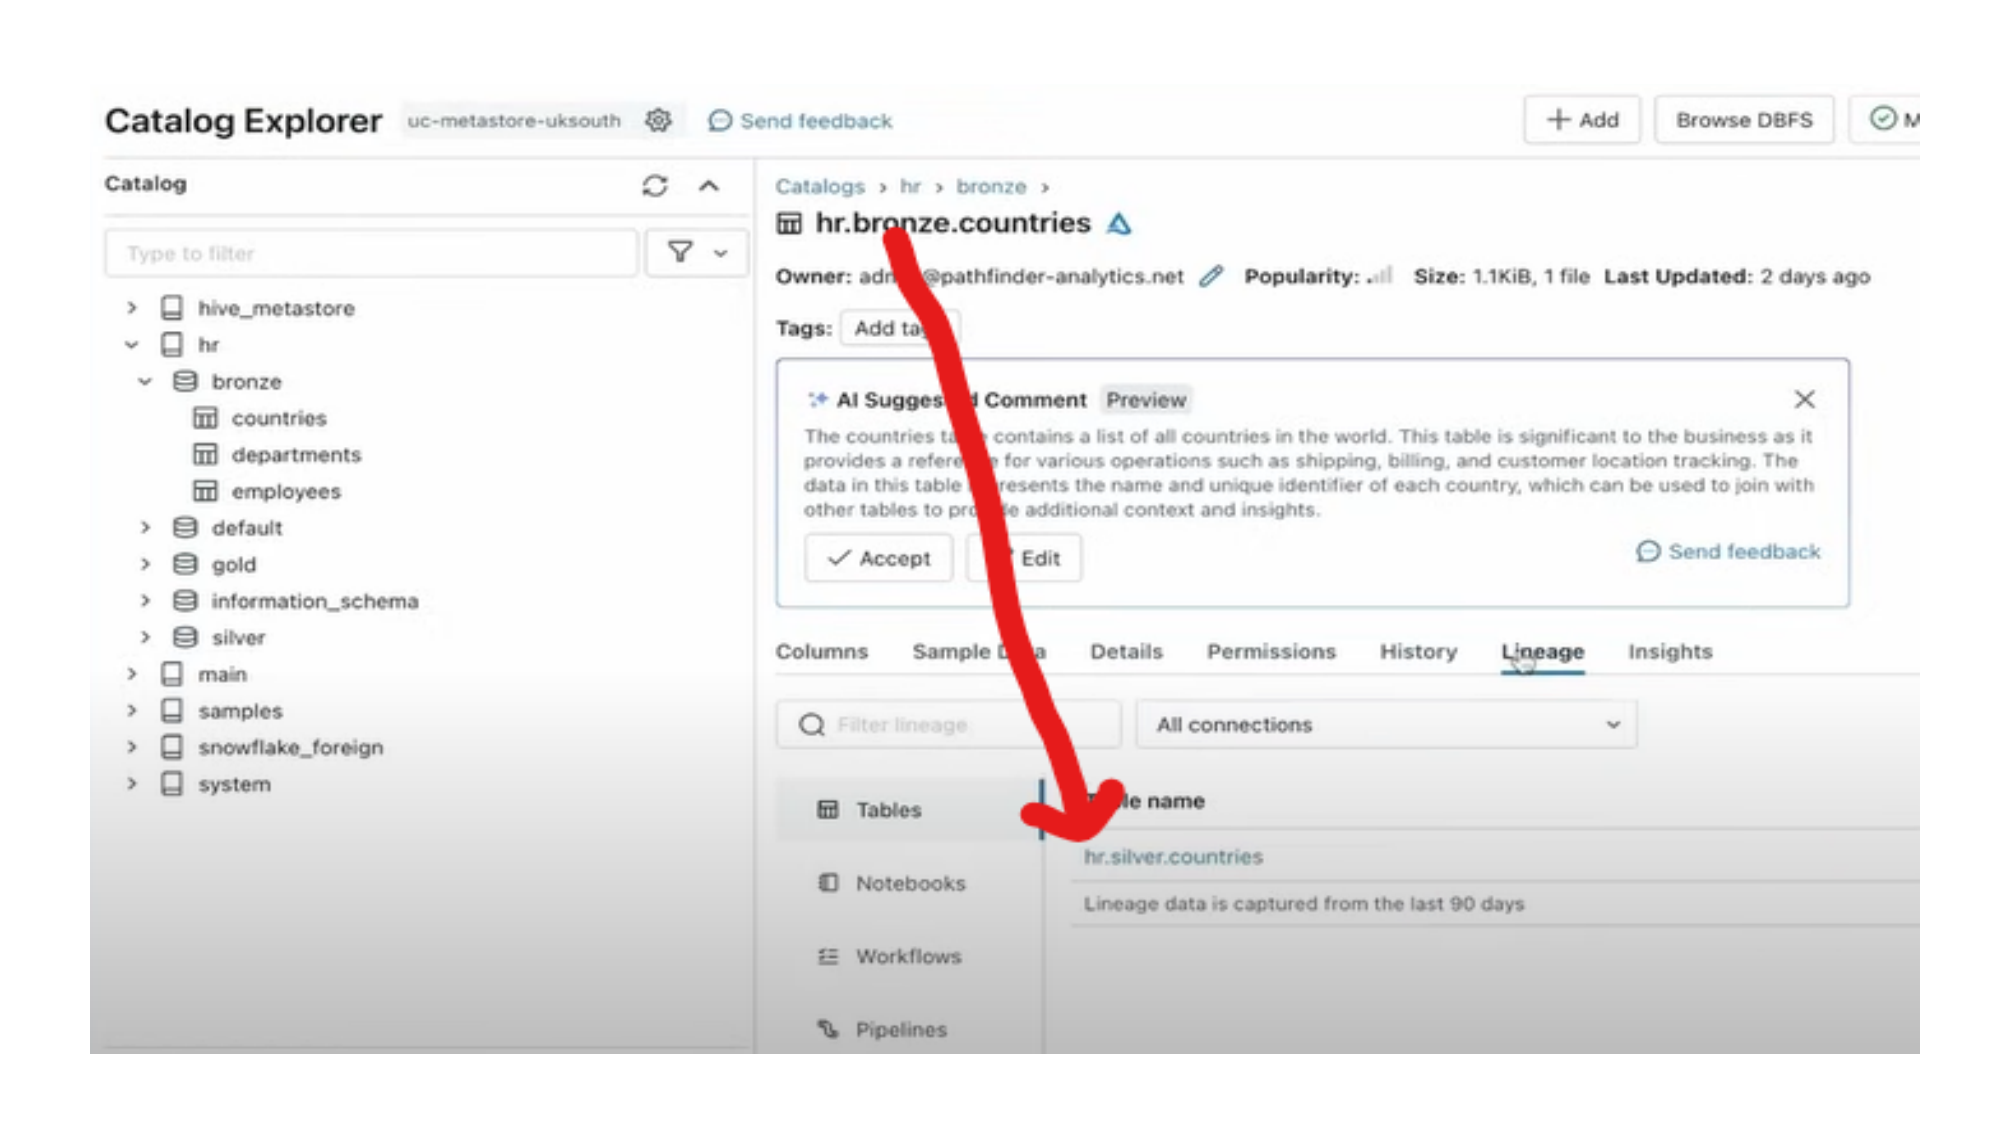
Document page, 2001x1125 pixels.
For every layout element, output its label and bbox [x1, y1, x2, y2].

picture [90, 84, 1920, 1054]
